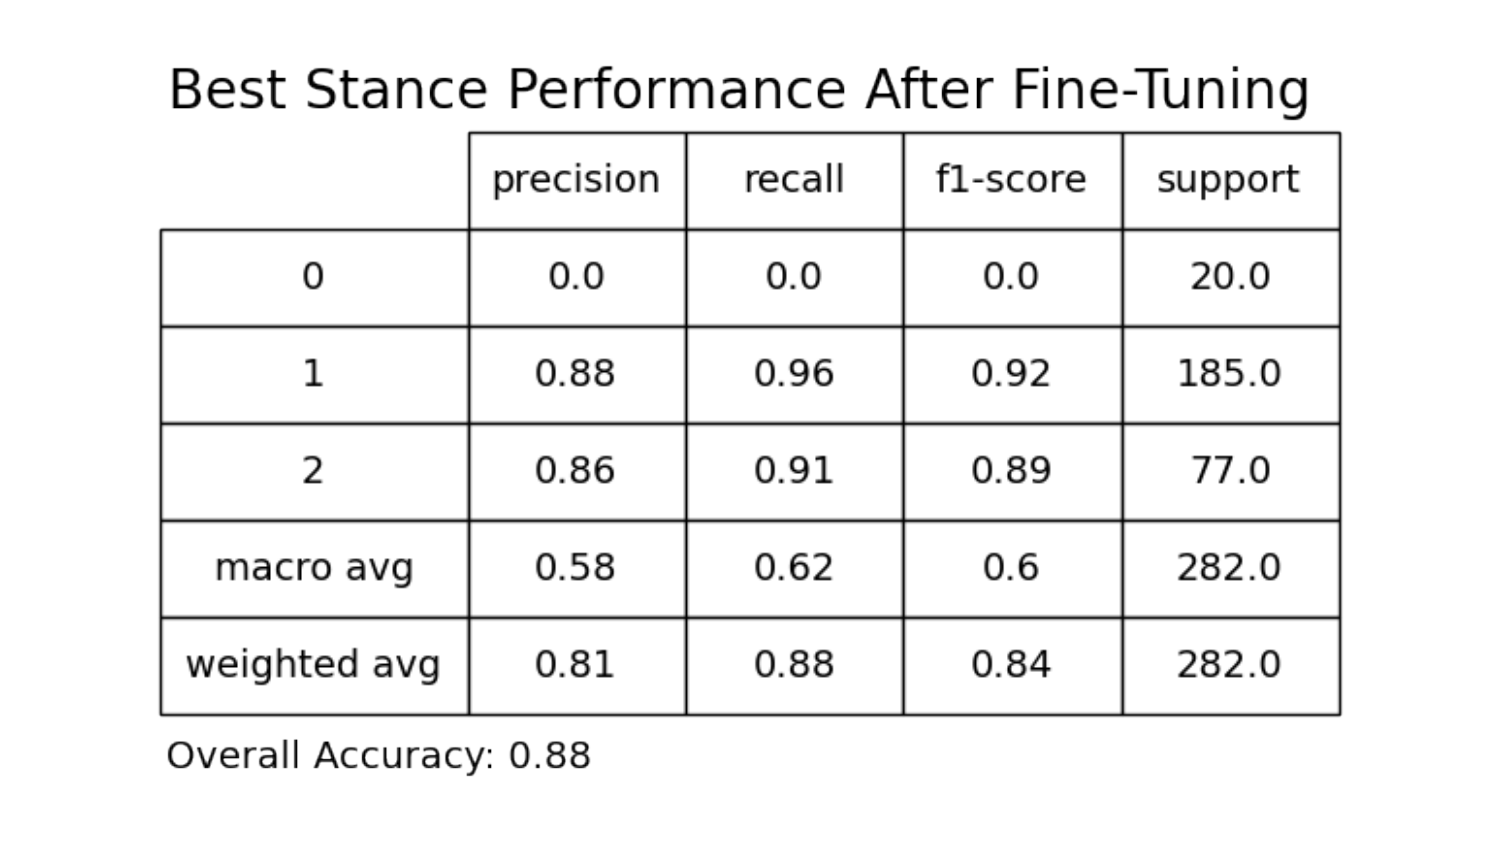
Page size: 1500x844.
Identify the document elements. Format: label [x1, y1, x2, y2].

picture [141, 59, 1359, 785]
